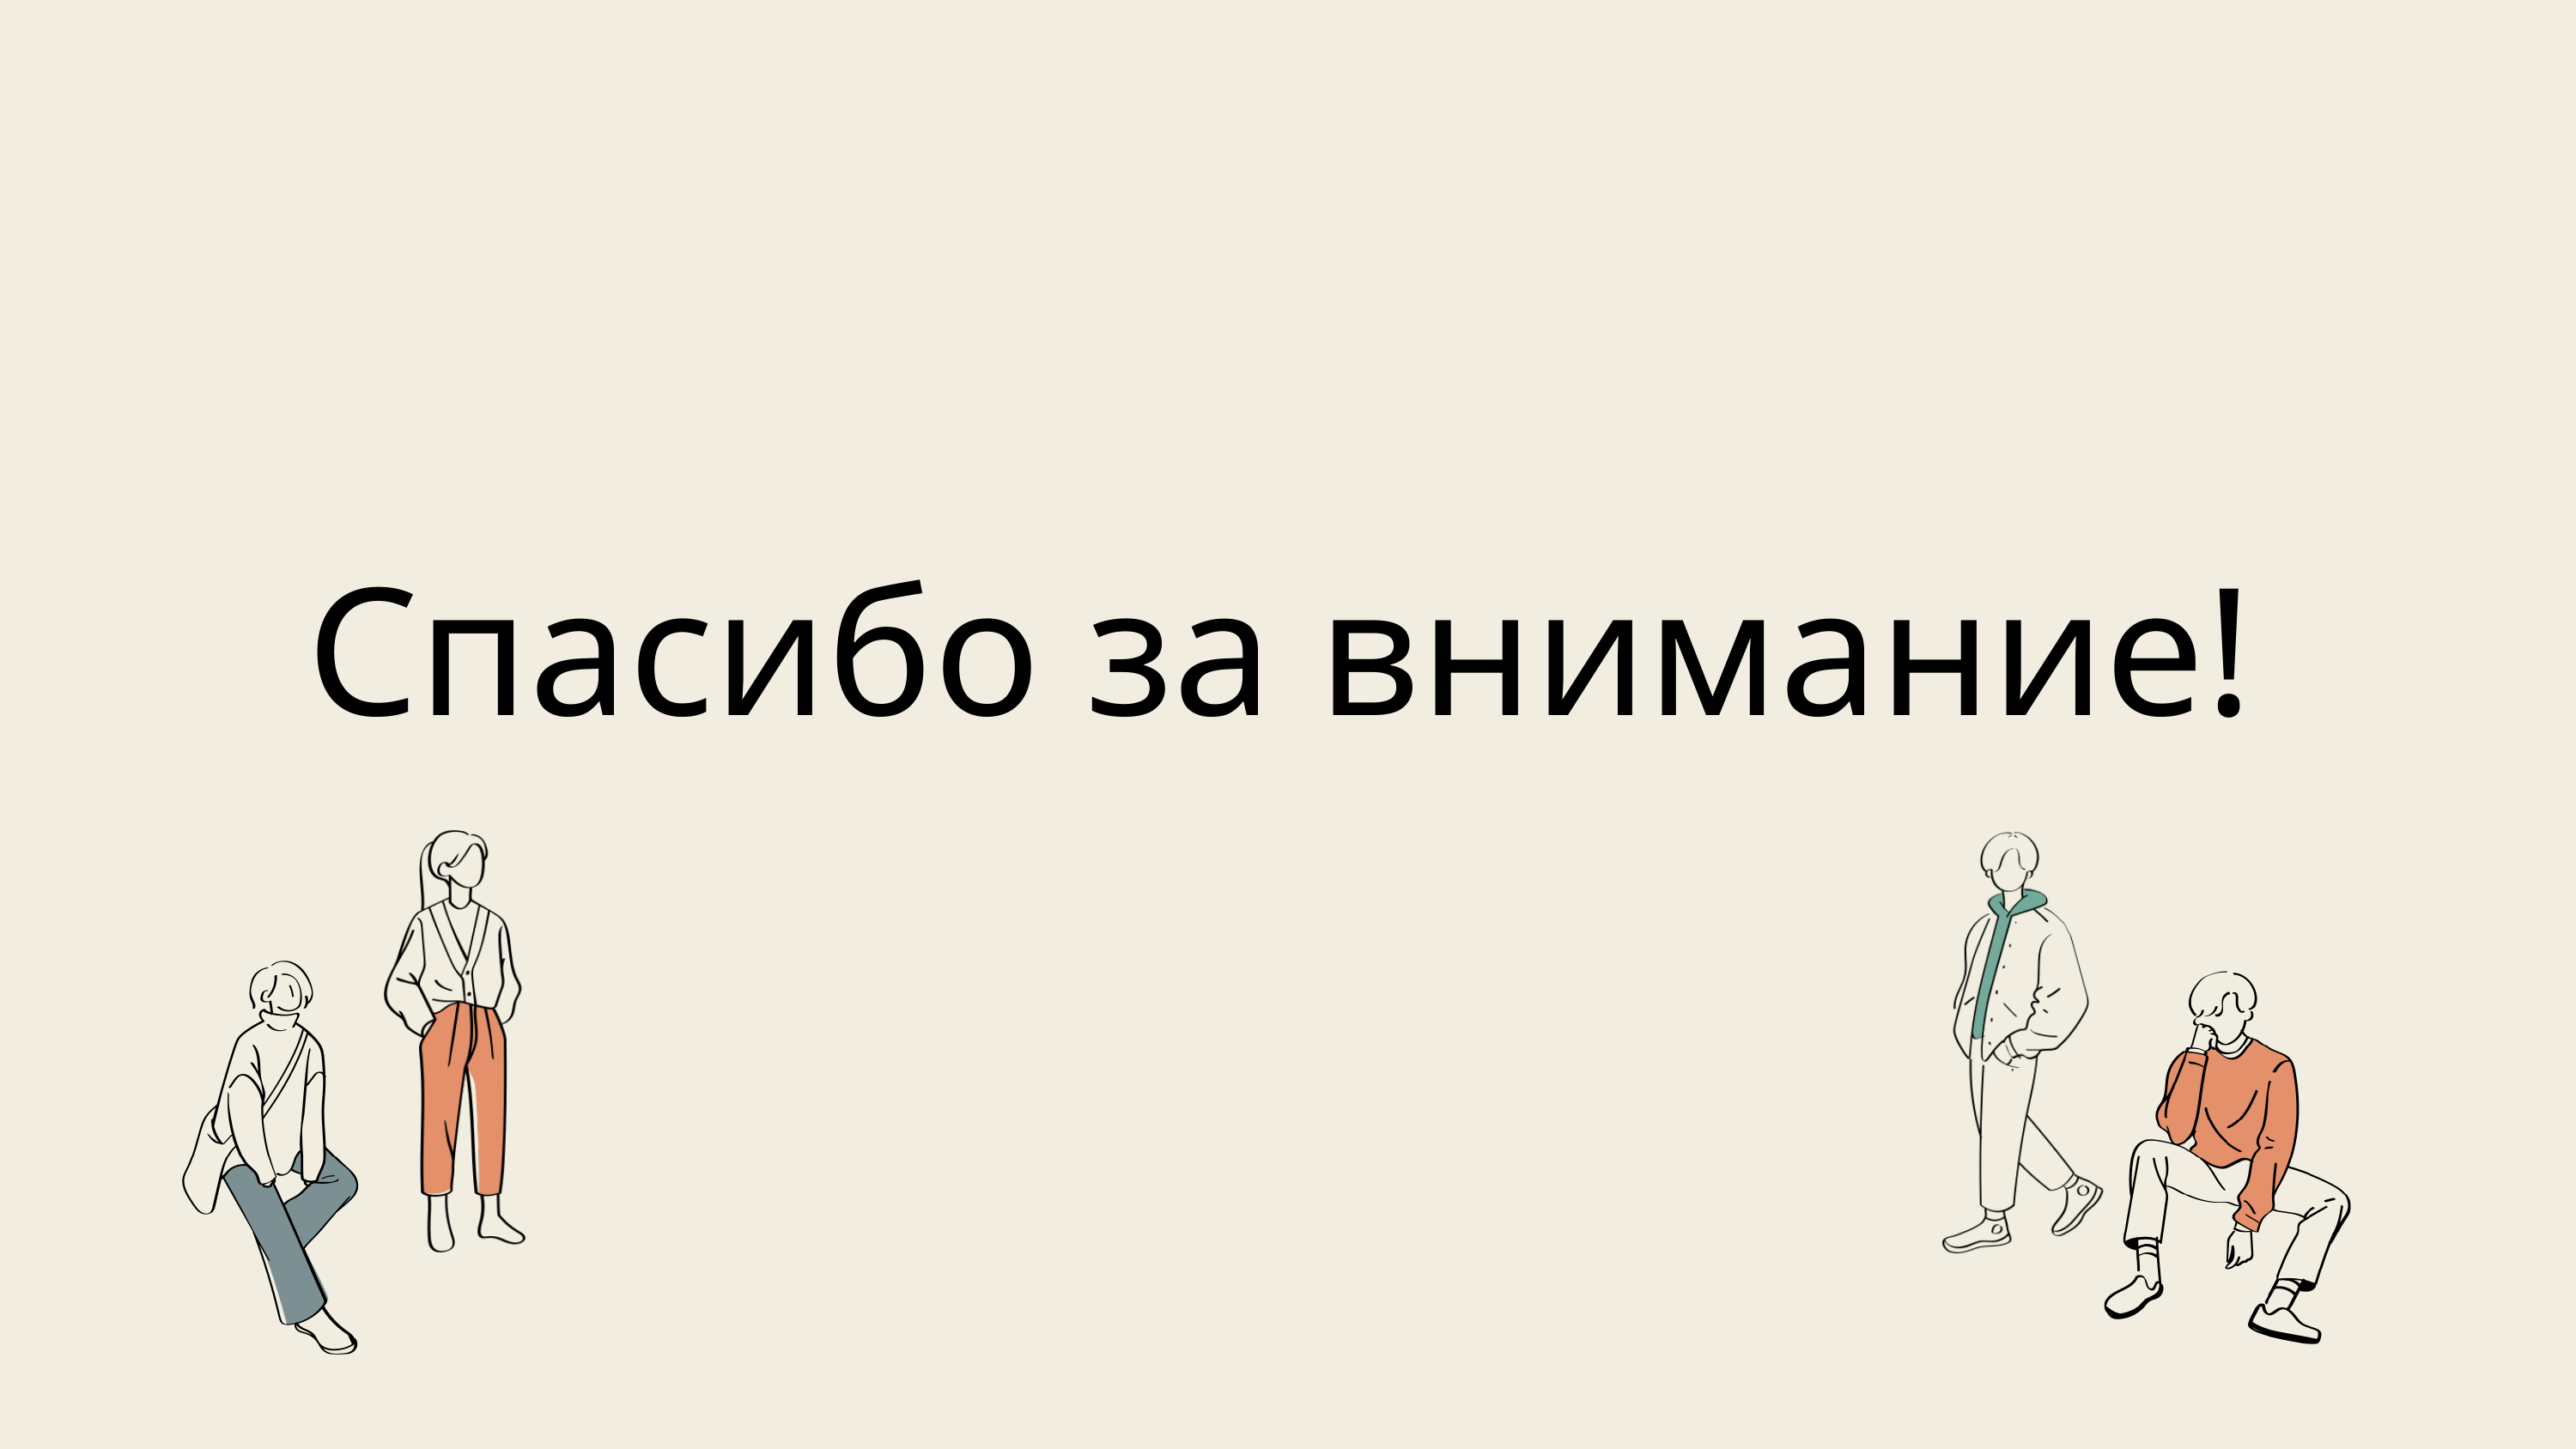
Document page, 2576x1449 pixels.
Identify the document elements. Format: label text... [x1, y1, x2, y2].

picture [1941, 829, 2351, 1344]
picture [381, 829, 526, 1254]
picture [182, 960, 366, 1355]
text_box Спасибо за внимание! [277, 596, 2282, 751]
